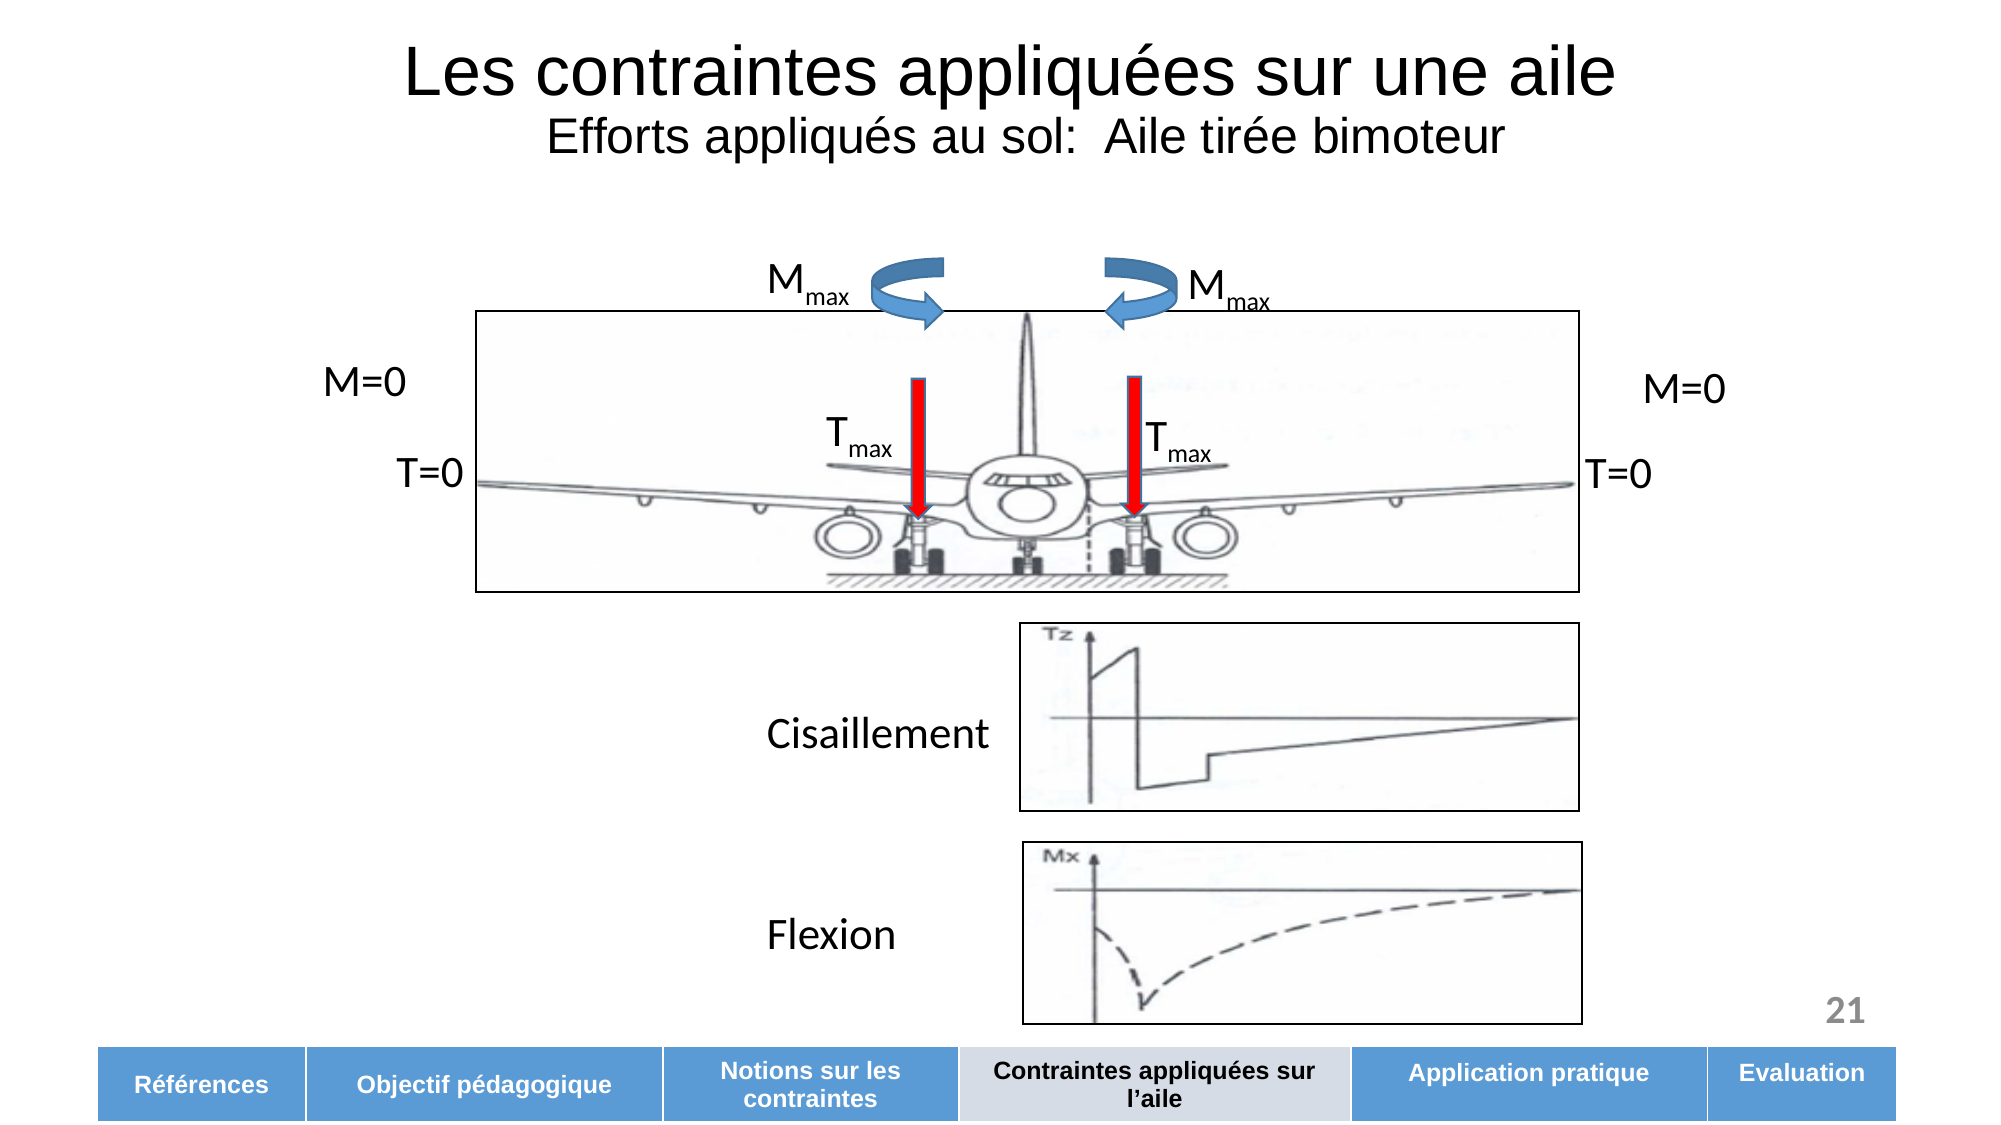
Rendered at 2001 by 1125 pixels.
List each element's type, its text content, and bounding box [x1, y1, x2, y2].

text_box [882, 257, 945, 289]
text_box M=0 [1627, 351, 1768, 421]
text_box Cisaillement [752, 696, 1021, 766]
title Efforts appliqués au sol: Aile tirée bimoteur [247, 93, 1737, 181]
picture [1024, 843, 1582, 1024]
text_box [1104, 257, 1172, 312]
table_header Objectif pédagogique [307, 1047, 662, 1121]
text_box M=0 [308, 344, 449, 414]
table_header Application pratique [1352, 1047, 1707, 1121]
text_box Flexion [752, 896, 1022, 966]
text_box Les contraintes appliquées sur une aile [299, 17, 1724, 117]
picture [477, 312, 1578, 591]
table_header Notions sur les contraintes [664, 1047, 958, 1121]
text_box Mmax [1172, 246, 1303, 312]
text_box [882, 290, 945, 312]
text_box T=0 [1578, 436, 1679, 505]
slide_number 21 [1475, 977, 1881, 1038]
picture [1021, 623, 1578, 811]
table_header Contraintes appliquées sur l’aile [960, 1047, 1350, 1121]
text_box Mmax [751, 241, 882, 312]
table_header Evaluation [1708, 1047, 1896, 1121]
table_header Références [98, 1047, 305, 1121]
text_box T=0 [381, 435, 477, 504]
